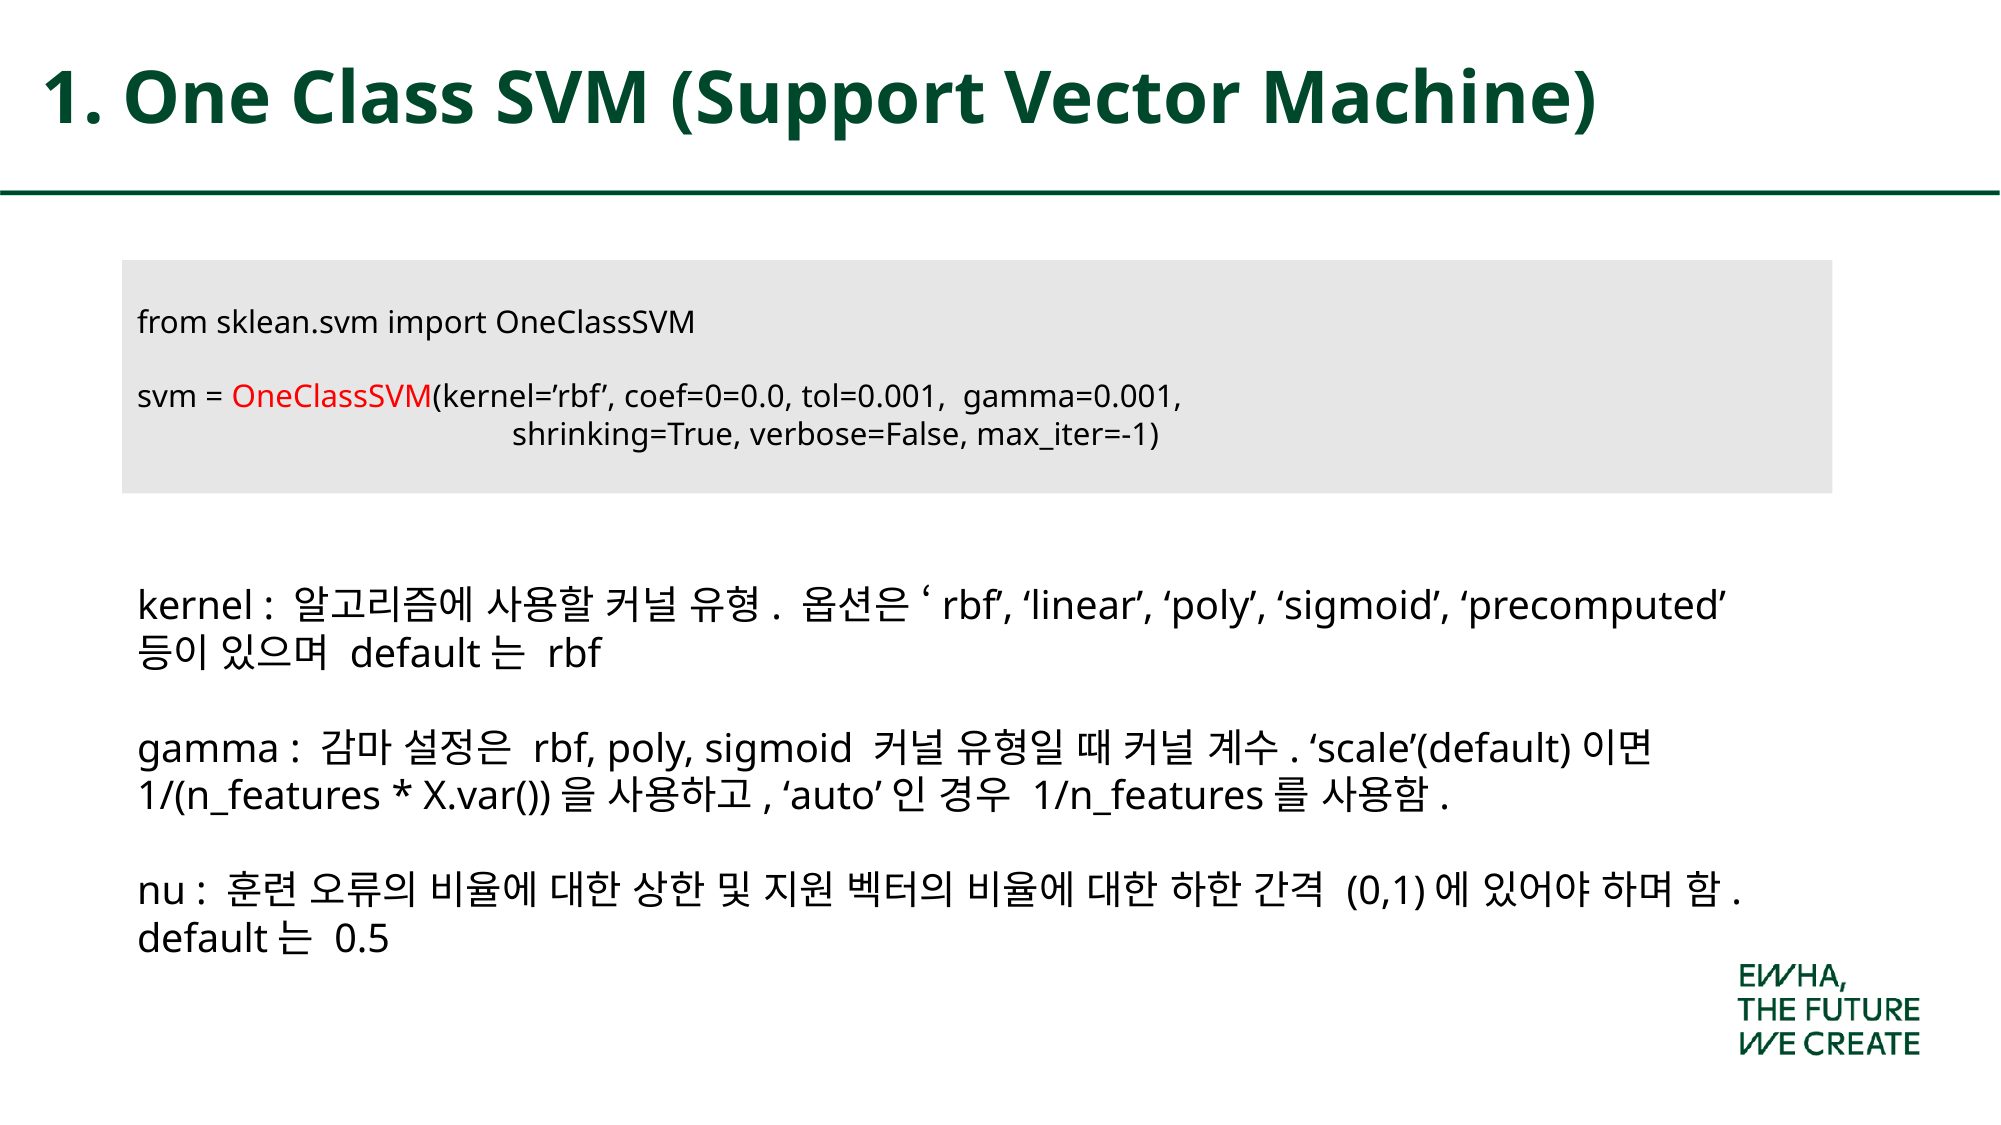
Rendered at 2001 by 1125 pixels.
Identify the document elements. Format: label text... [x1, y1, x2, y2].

picture [0, 0, 2000, 1125]
text_box kernel : 알고리즘에 사용할 커널 유형. 옵션은 ‘rbf’, ‘linear’, ‘poly’, ‘sigmoid’, ‘precomputed’ 등이 있으며 default는 rbf gamma : 감마 설정은 rbf, poly, sigmoid 커널 유형일 때 커널 계수. ‘scale’(default)이면 1/(n_features * X.var())을 사용하고, ‘auto’인 경우 1/n_features를 사용함. nu : 훈련 오류의 비율에 대한 상한 및 지원 벡터의 비율에 대한 하한 간격 (0,1)에 있어야 하며 함. default는 0.5 [122, 565, 1833, 1023]
title 1. One Class SVM (Support Vector Machine) [26, 32, 1678, 167]
text_box from sklean.svm import OneClassSVM svm = OneClassSVM(kernel=’rbf’, coef=0=0.0, tol=0.001, gamma=0.001, shrinking=True, verbose=False, max_iter=-1) [122, 260, 1833, 494]
